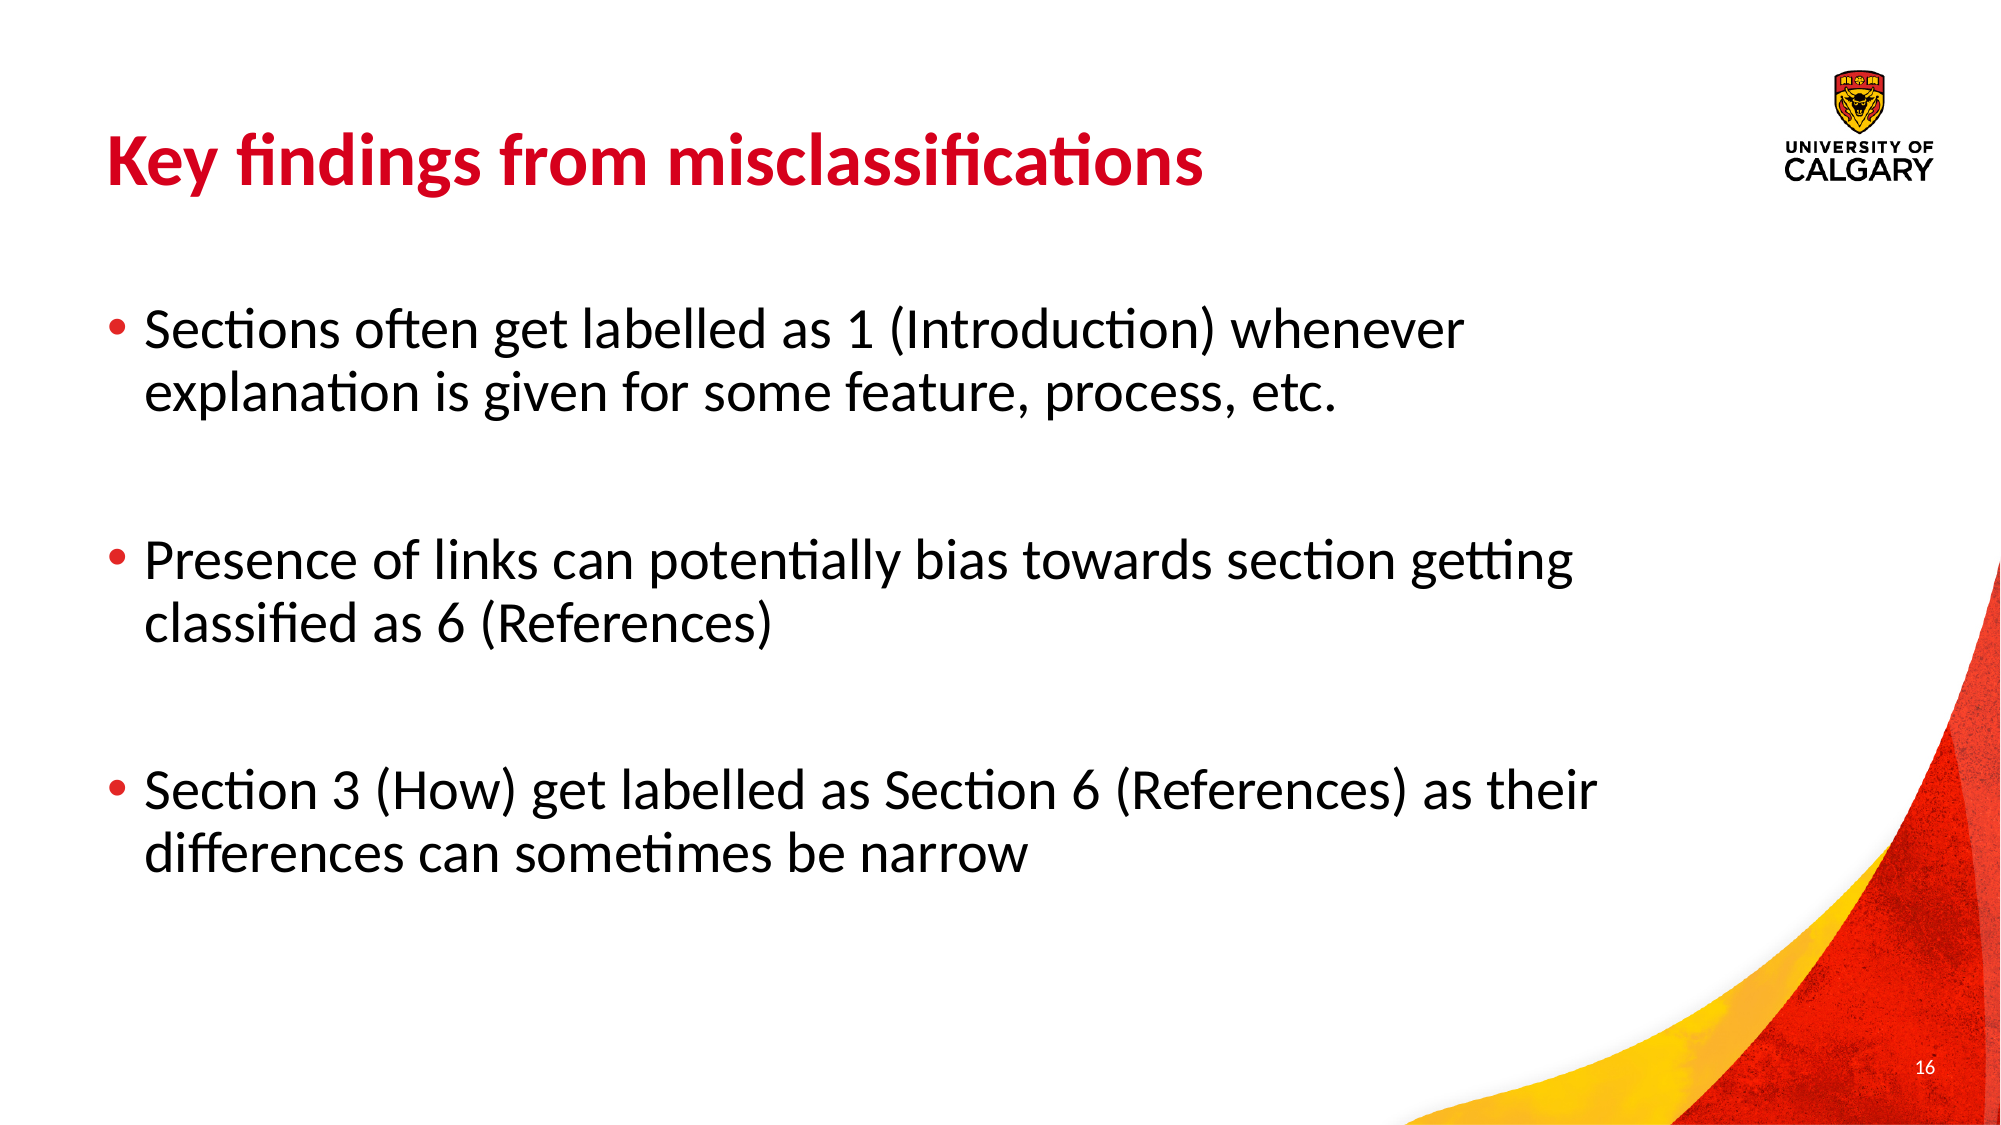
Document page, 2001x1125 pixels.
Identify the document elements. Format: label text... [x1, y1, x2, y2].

picture [0, 0, 2001, 1125]
title Key findings from misclassifications [92, 76, 1688, 246]
list Sections often get labelled as 1 (Introduction) whenever explanation is given for some feature, process, etc. Presence of links can potentially bias towards section getting classified as 6 (References) Section 3 (How) get labelled as Section 6 (References) as their differences can sometimes be narrow [92, 290, 1688, 966]
slide_number 16 [1500, 1046, 1951, 1107]
